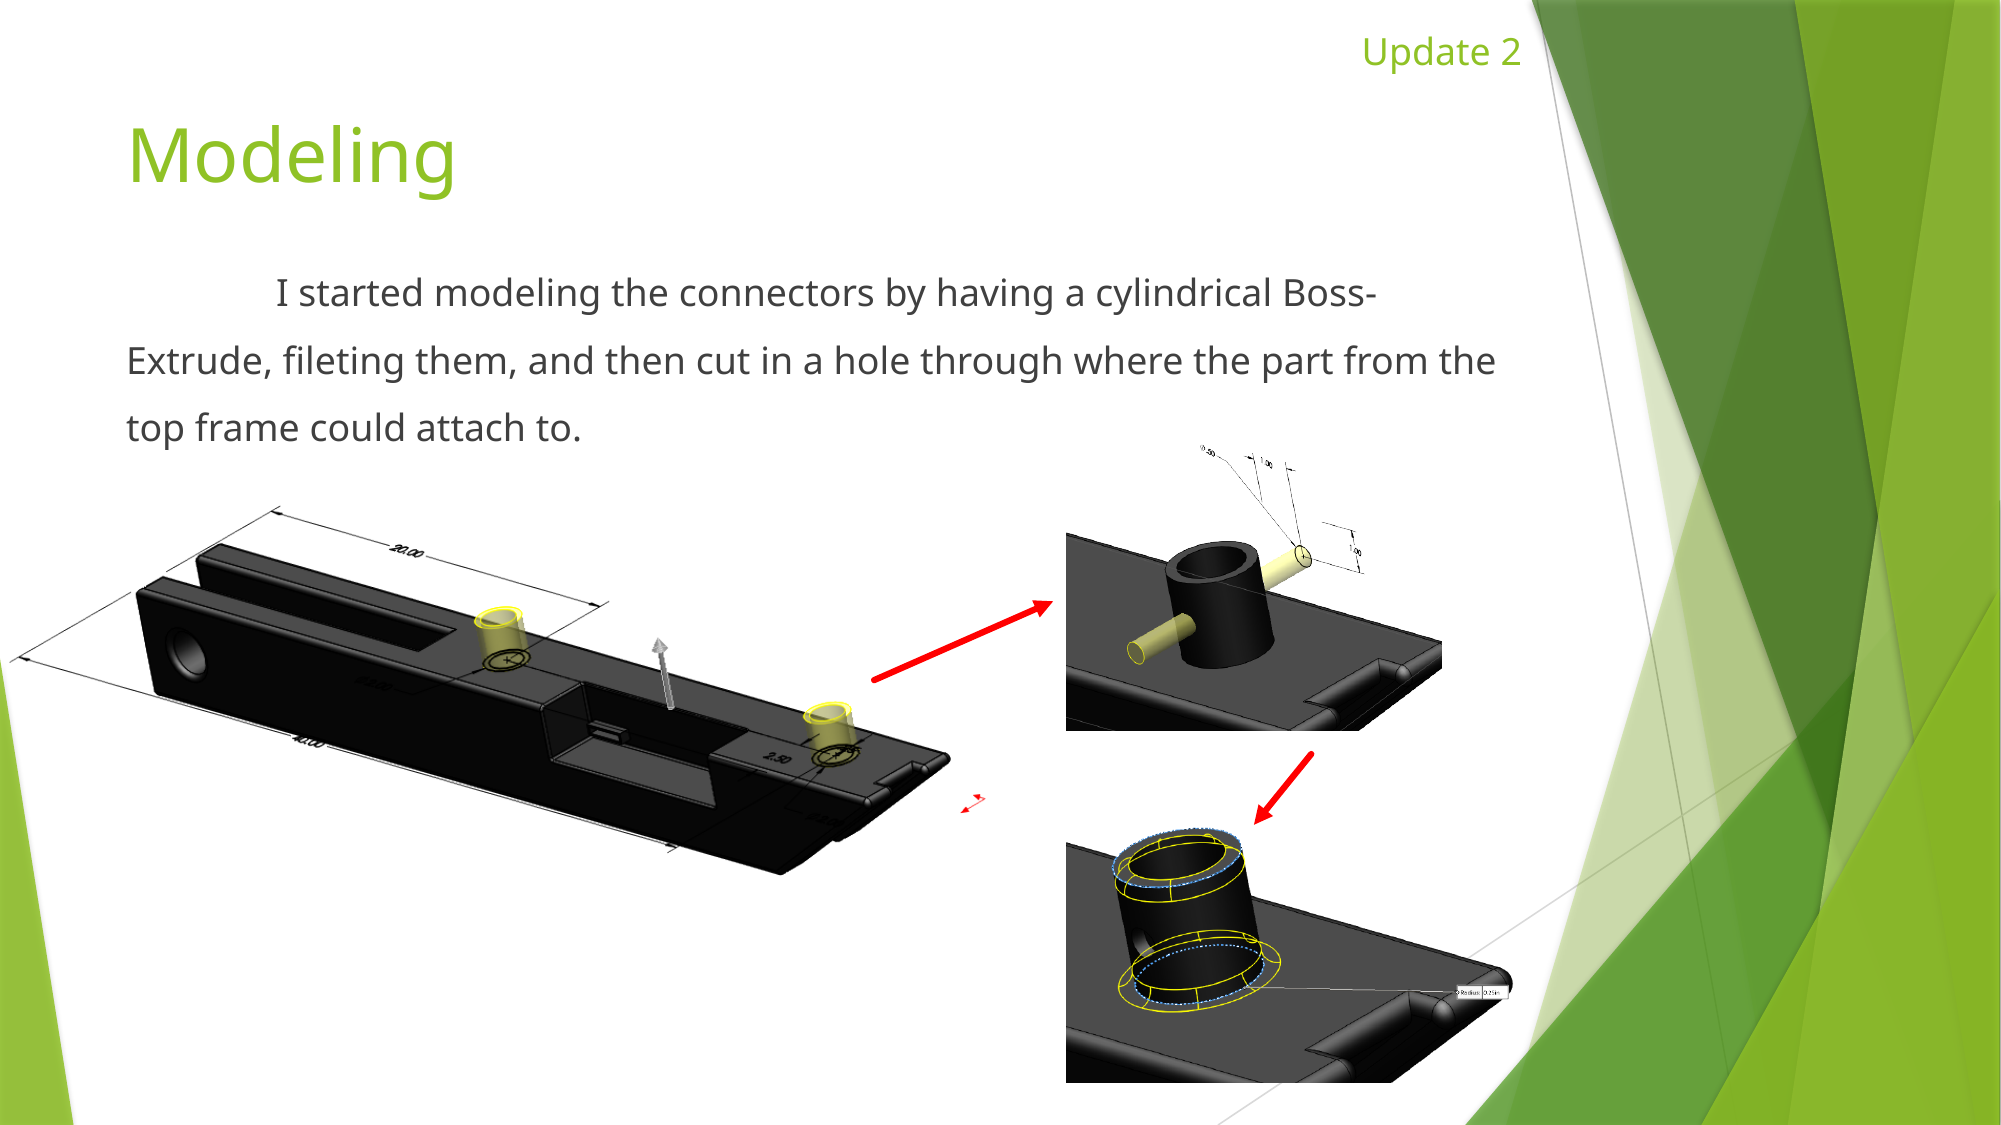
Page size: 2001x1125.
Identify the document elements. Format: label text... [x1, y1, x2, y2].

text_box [1253, 753, 1312, 826]
picture [1065, 394, 1443, 731]
picture [0, 422, 1054, 977]
picture [1065, 768, 1549, 1084]
list I started modeling the connectors by having a cylindrical Boss-Extrude, fileting them, and then cut in a hole through where the part from the top frame could attach to. [111, 239, 1522, 877]
text_box Update 2 [1346, 20, 1537, 81]
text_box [873, 600, 1054, 681]
title Modeling [111, 99, 1522, 239]
